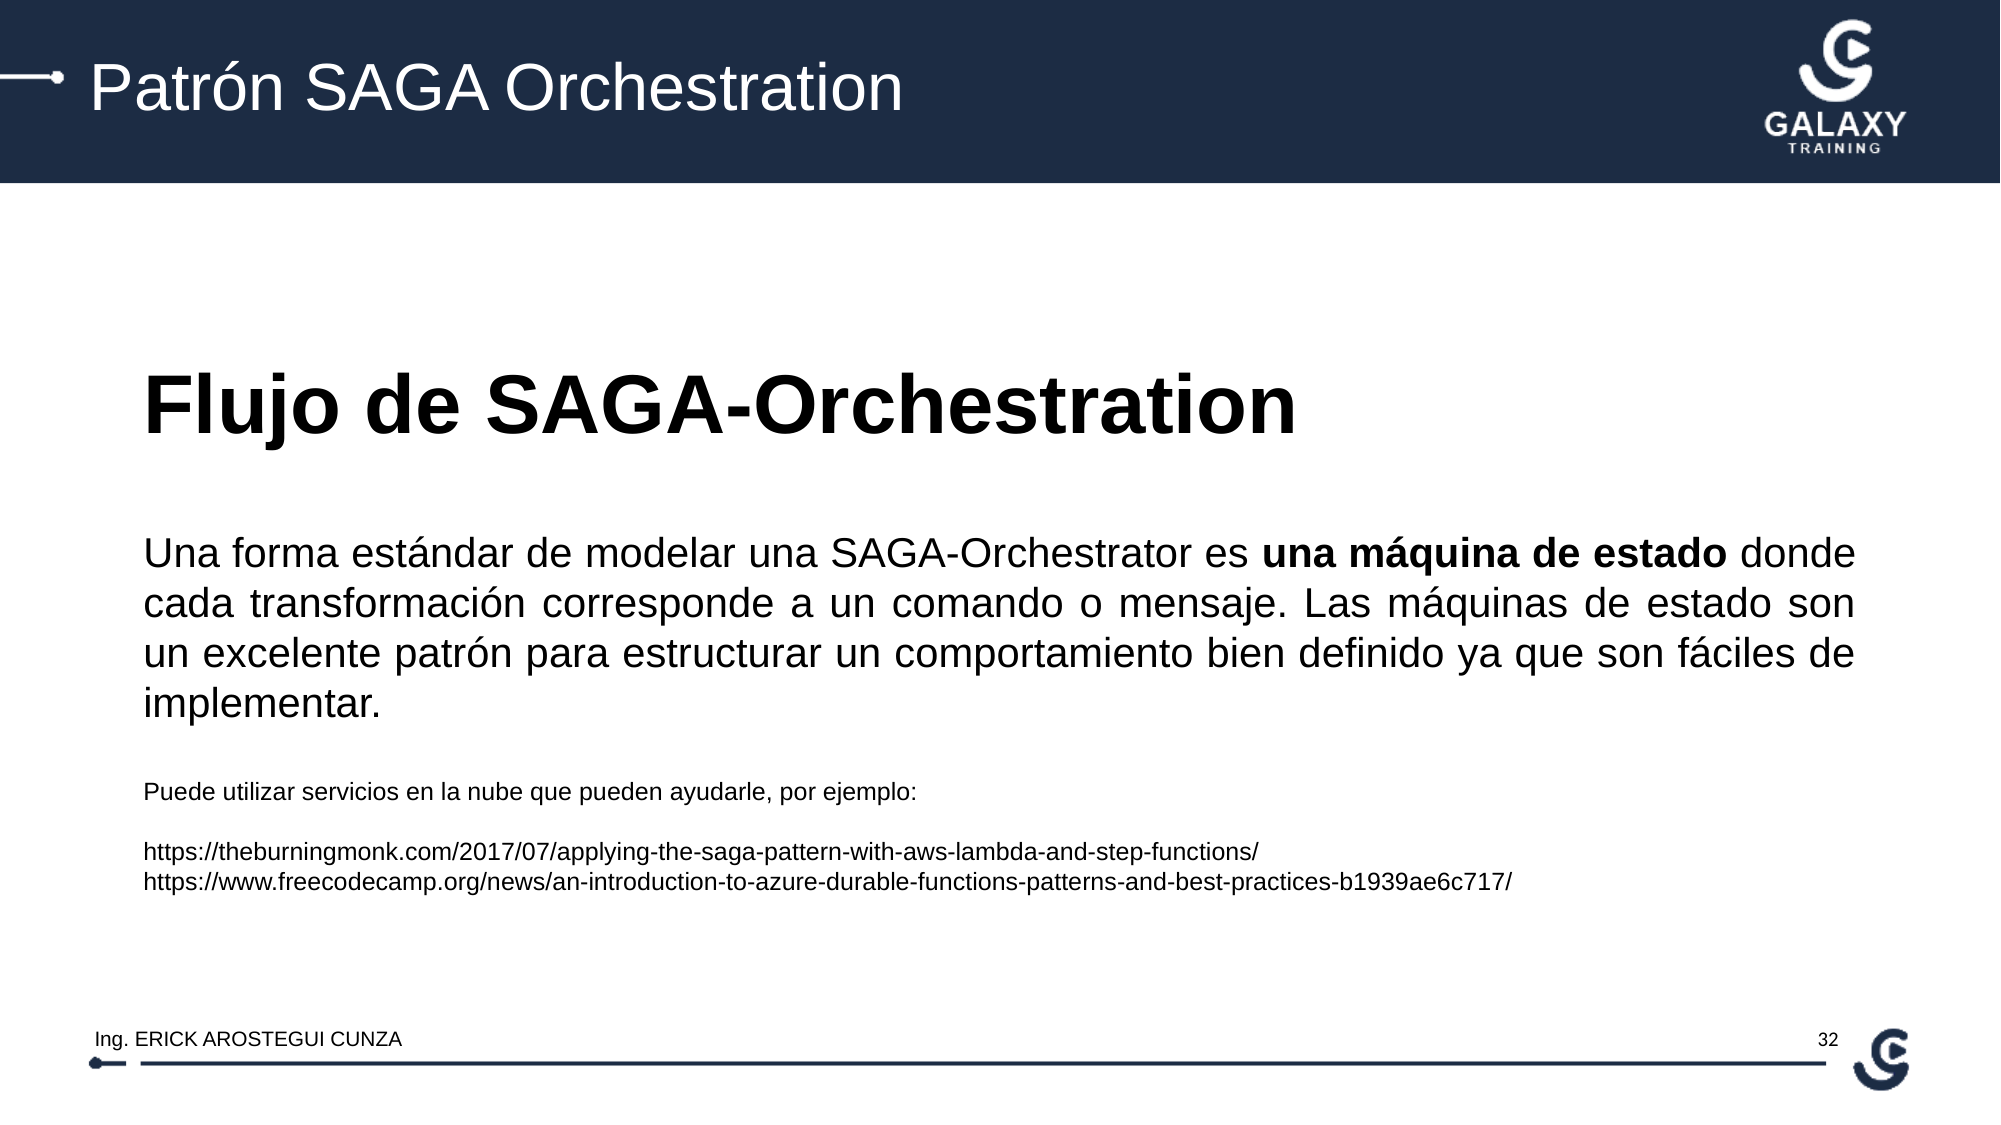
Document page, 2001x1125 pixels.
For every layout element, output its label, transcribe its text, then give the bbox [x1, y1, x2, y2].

text_box Patrón SAGA Orchestration [0, 0, 2000, 184]
picture [0, 184, 2000, 1124]
text_box Flujo de SAGA-Orchestration Una forma estándar de modelar una SAGA-Orchestrator es una máquina de estado donde cada transformación corresponde a un comando o mensaje. Las máquinas de estado son un excelente patrón para estructurar un comportamiento bien definido ya que son fáciles de implementar. Puede utilizar servicios en la nube que pueden ayudarle, por ejemplo: https://theburningmonk.com/2017/07/applying-the-saga-pattern-with-aws-lambda-and-step-functions/ https://www.freecodecamp.org/news/an-introduction-to-azure-durable-functions-patterns-and-best-practices-b1939ae6c717/ [128, 293, 1872, 903]
